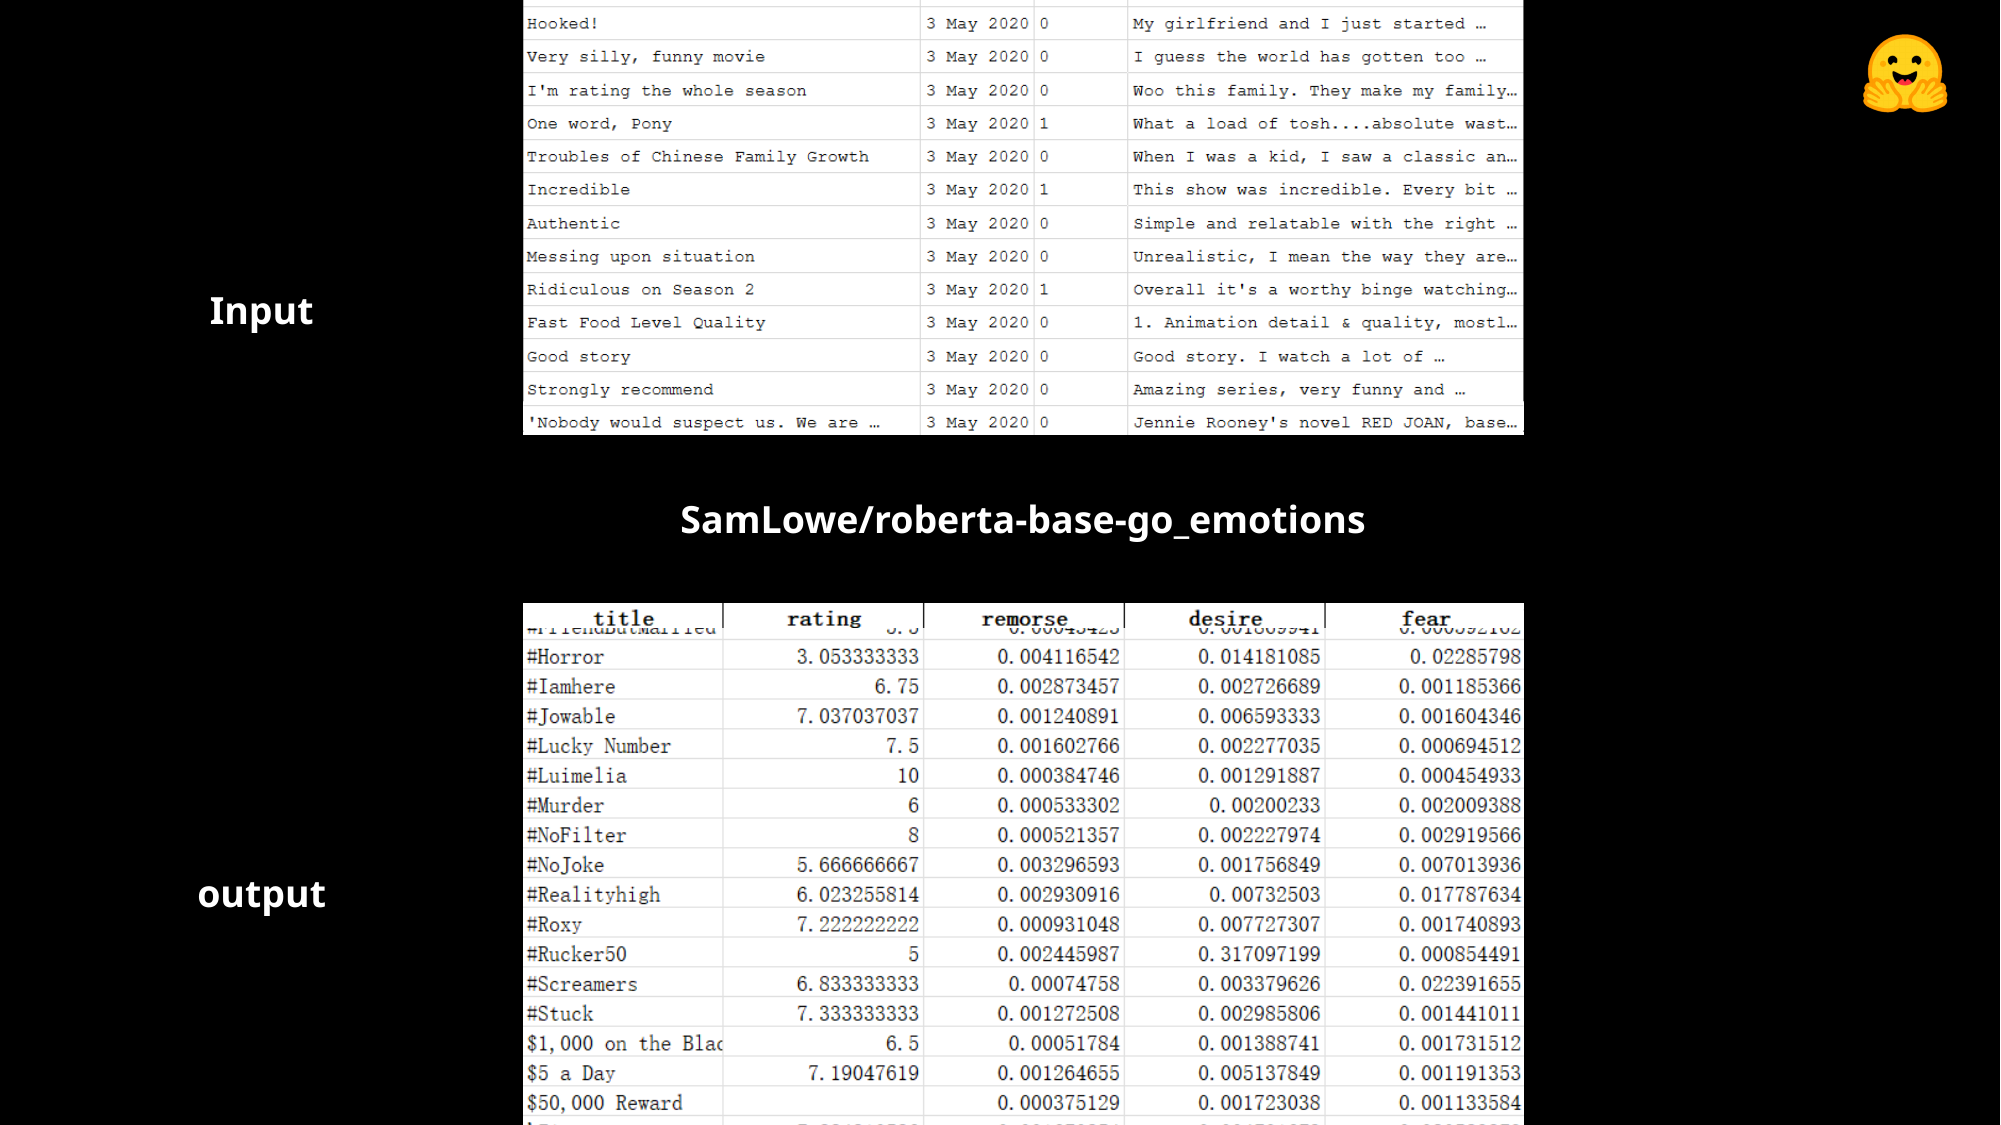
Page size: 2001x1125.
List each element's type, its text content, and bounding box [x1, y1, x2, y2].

picture [1809, 0, 2000, 138]
text_box Input [161, 279, 362, 340]
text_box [522, 0, 1524, 438]
picture [522, 438, 1524, 1125]
text_box output [161, 862, 362, 922]
